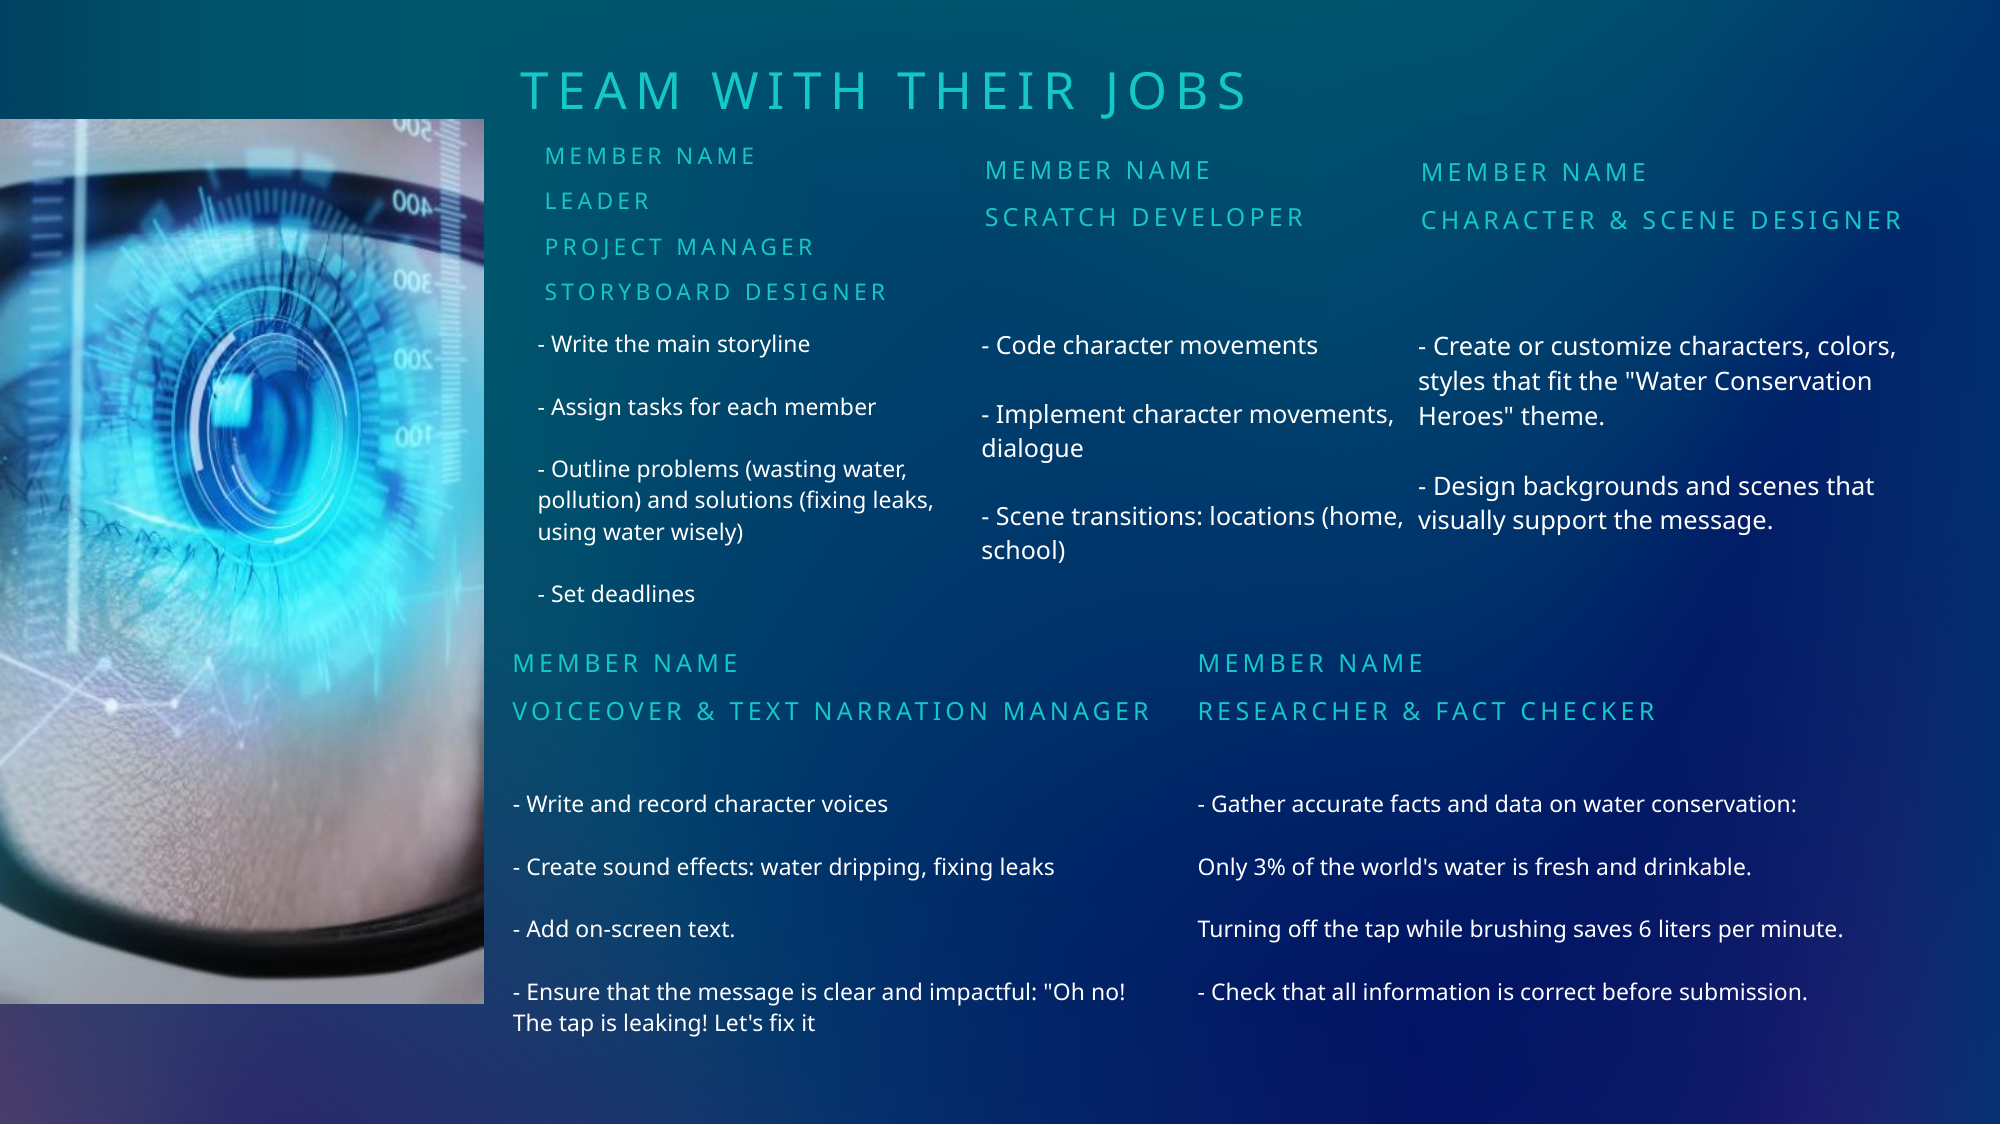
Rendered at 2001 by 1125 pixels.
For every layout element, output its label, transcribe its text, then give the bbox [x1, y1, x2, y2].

text_box - Create or customize characters, colors, styles that fit the "Water Conservation Heroes" theme. - Design backgrounds and scenes that visually support the message. [1403, 318, 1975, 604]
text_box - Gather accurate facts and data on water conservation: Only 3% of the world's water is fresh and drinkable. Turning off the tap while brushing saves 6 liters per minute. - Check that all information is correct before submission. [1182, 778, 1997, 1111]
text_box - Write and record character voices - Create sound effects: water dripping, fixing leaks - Add on-screen text. - Ensure that the message is clear and impactful: "Oh no! The tap is leaking! Let's fix it [498, 778, 1155, 1086]
text_box - Write the main storyline - Assign tasks for each member - Outline problems (wasting water, pollution) and solutions (fixing leaks, using water wisely) - Set deadlines [522, 318, 1015, 623]
title Team with their jobs [505, 50, 1435, 128]
picture [0, 0, 2000, 1125]
text_box Member Name Researcher & Fact Checker [1182, 643, 1964, 778]
text_box Member Name Voiceover & Text Narration Manager [497, 643, 1182, 779]
text_box Member Name Character & Scene Designer [1405, 152, 1960, 318]
list Member Name Leader Project Manager Storyboard Designer [529, 136, 1072, 318]
text_box - Code character movements - Implement character movements, dialogue - Scene transitions: locations (home, school) [966, 318, 1403, 604]
text_box Member Name Scratch Developer [969, 150, 1509, 318]
